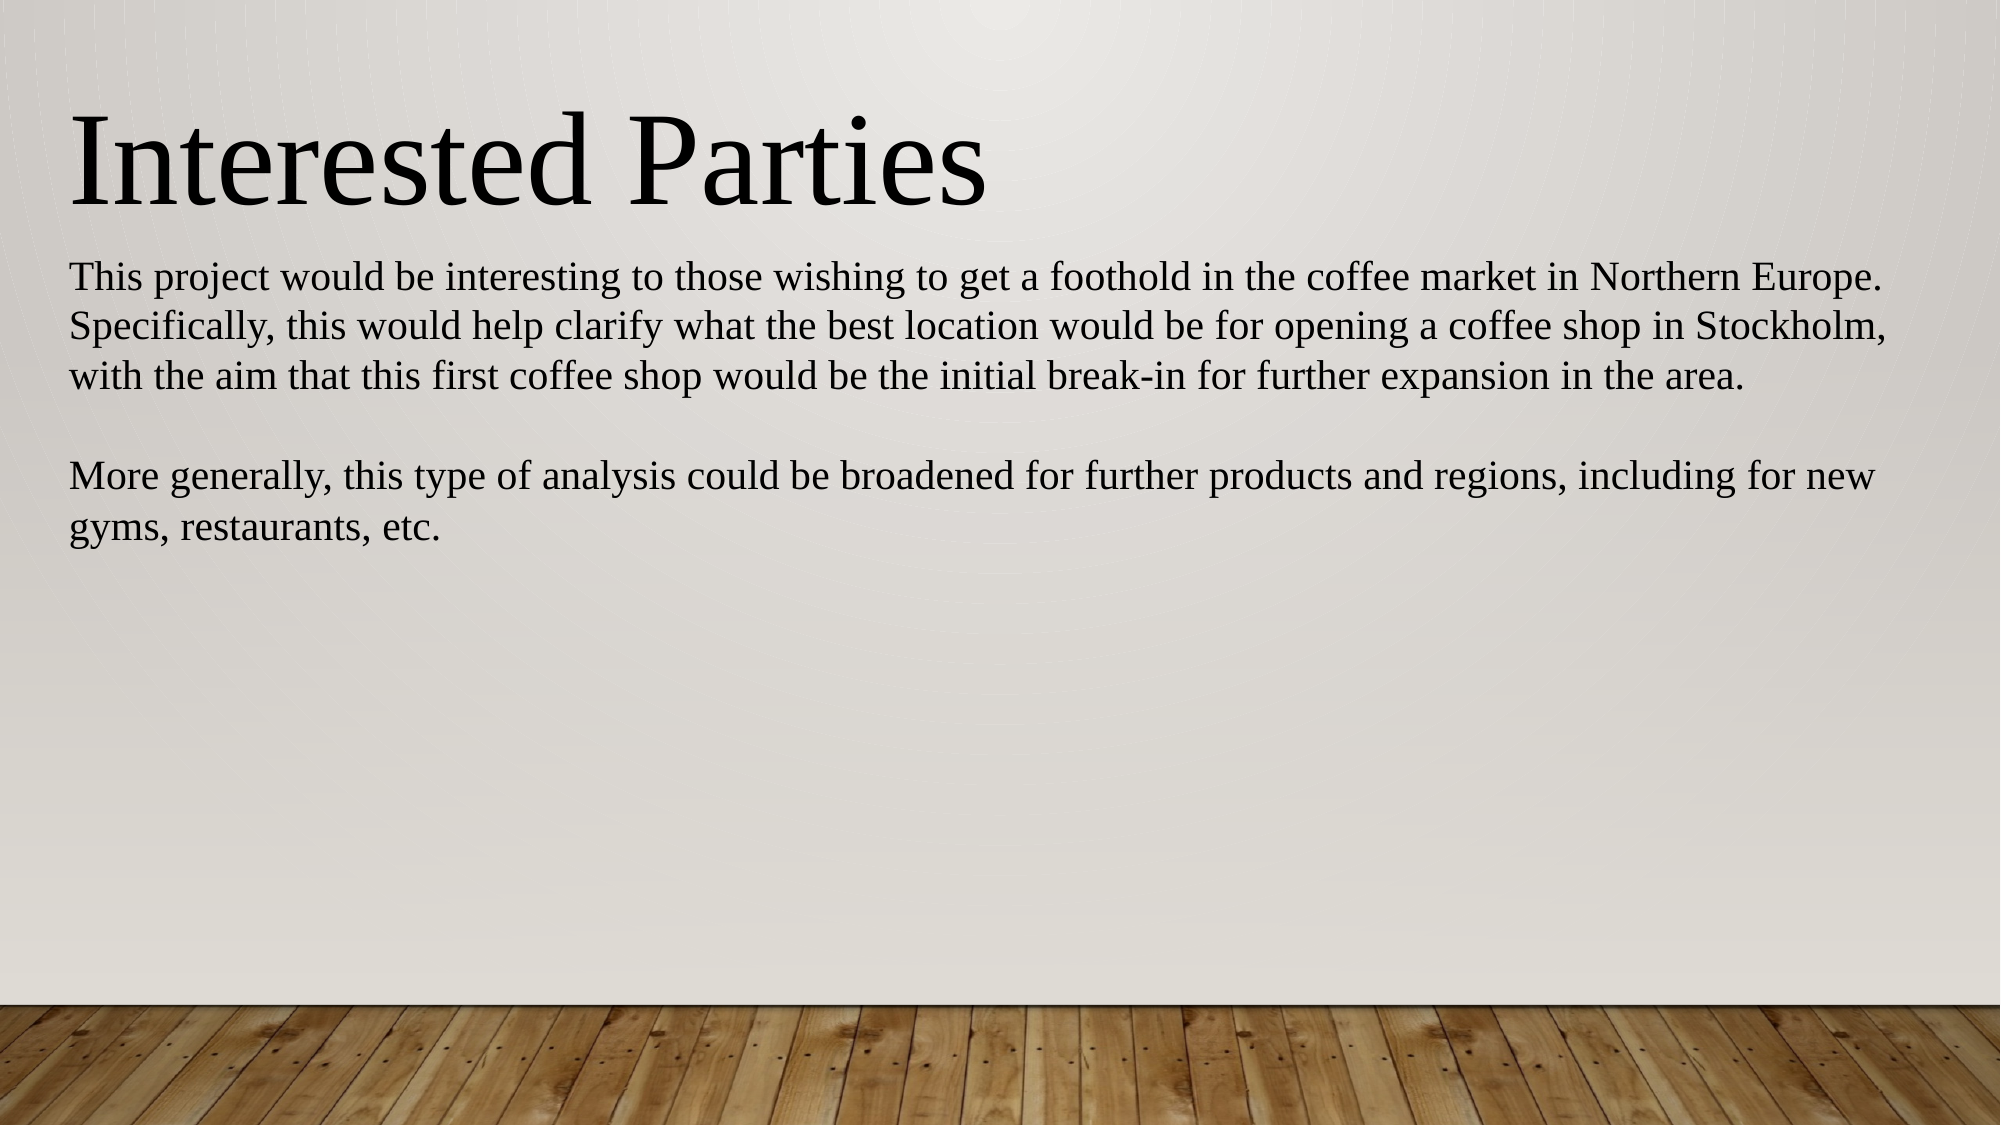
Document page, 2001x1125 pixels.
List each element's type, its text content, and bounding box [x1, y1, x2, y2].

text_box Interested Parties [54, 64, 1520, 239]
picture [0, 1005, 2000, 1125]
text_box This project would be interesting to those wishing to get a foothold in the coffee market in Northern Europe. Specifically, this would help clarify what the best location would be for opening a coffee shop in Stockholm, with the aim that this first coffee shop would be the initial break-in for further expansion in the area. More generally, this type of analysis could be broadened for further products and regions, including for new gyms, restaurants, etc. [54, 240, 1934, 556]
